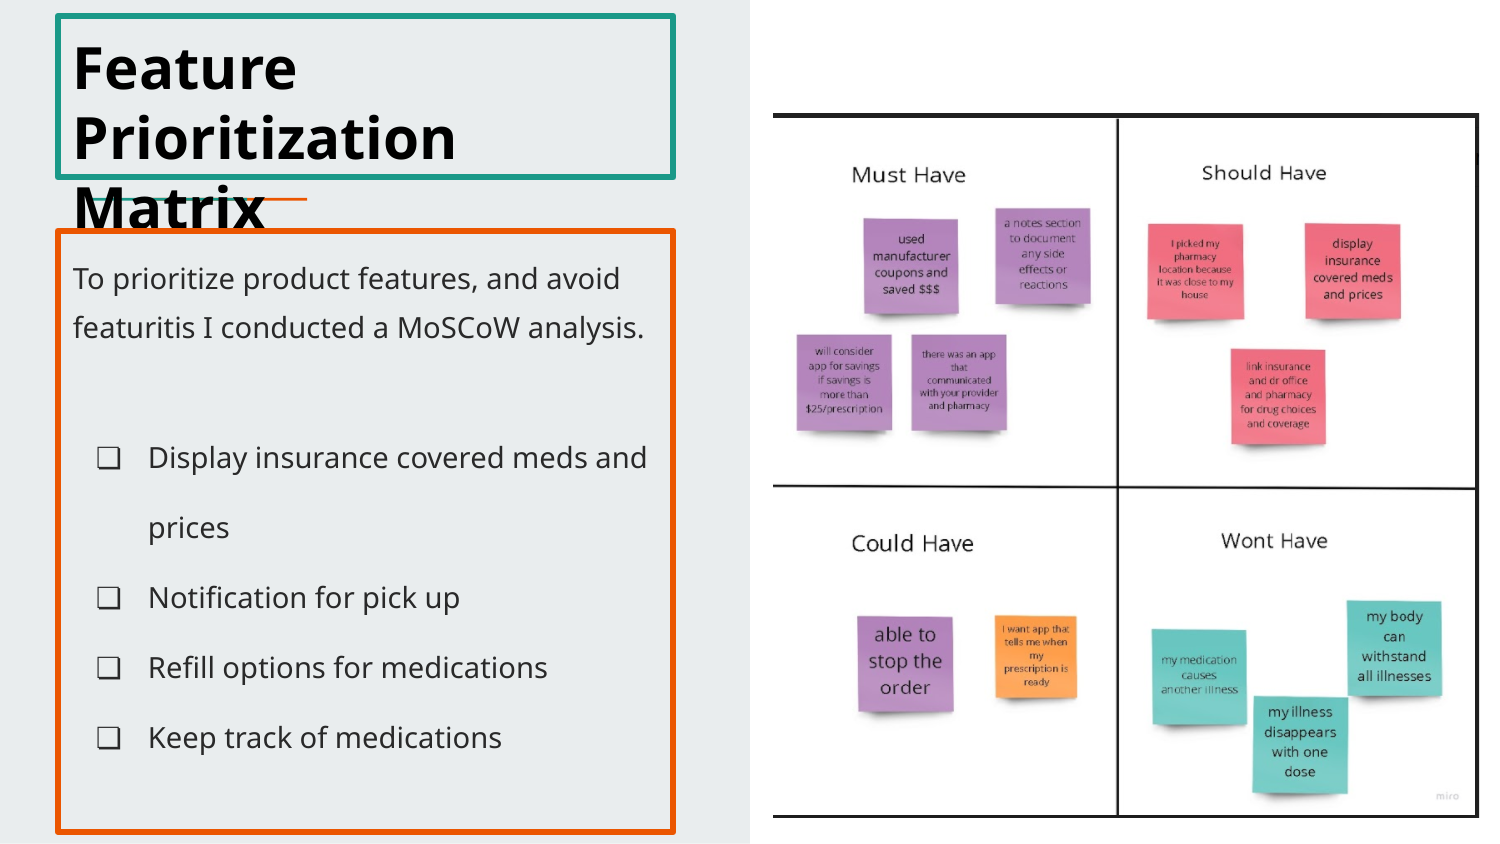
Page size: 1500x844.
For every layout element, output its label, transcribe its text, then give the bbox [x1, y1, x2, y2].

subtitle To prioritize product features, and avoid featuritis I conducted a MoSCoW analysis. Display insurance covered meds and prices Notification for pick up Refill options for medications Keep track of medications [57, 230, 674, 832]
title Feature Prioritization Matrix [57, 15, 674, 178]
picture [772, 113, 1480, 819]
